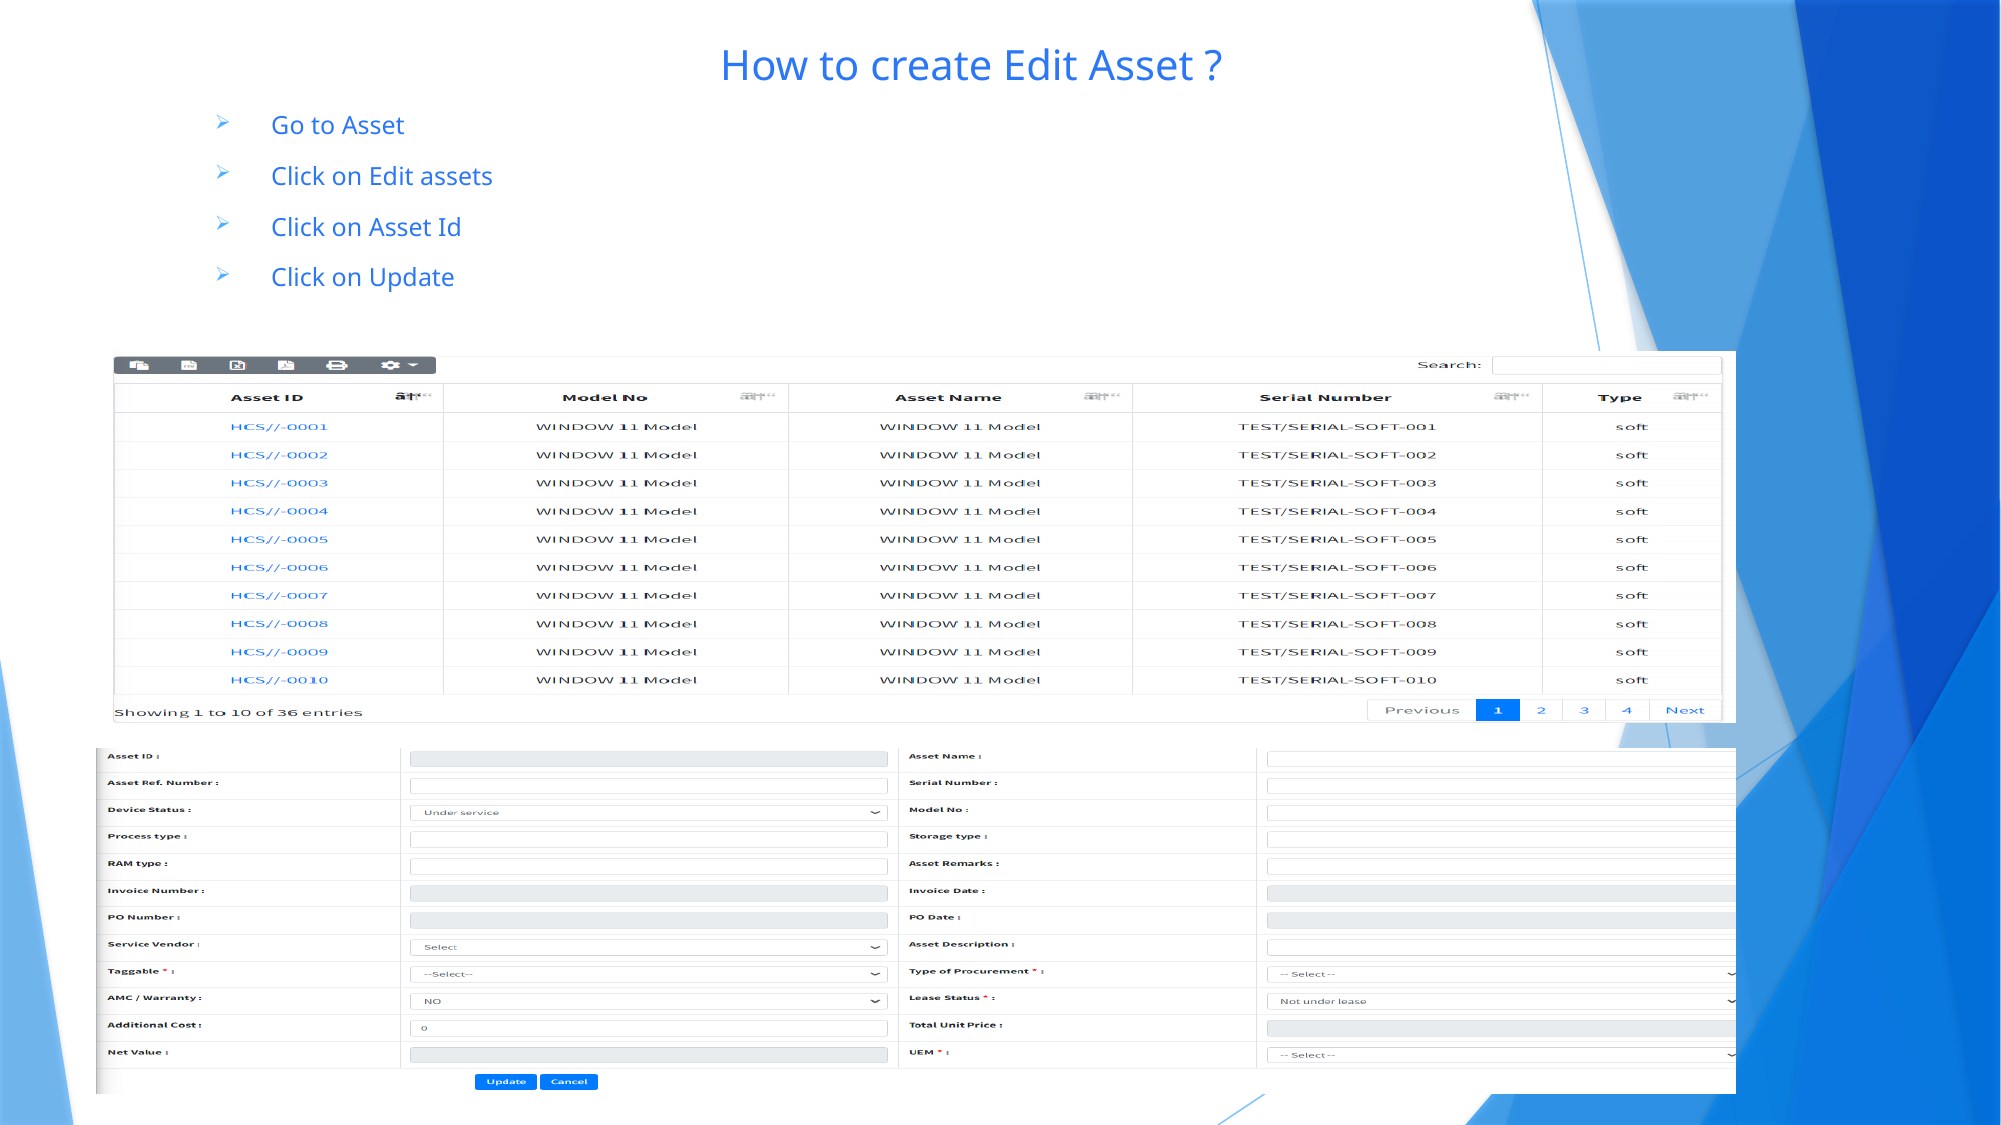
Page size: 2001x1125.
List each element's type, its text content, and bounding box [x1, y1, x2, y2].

picture [96, 747, 1736, 1095]
title How to create Edit Asset ? [266, 31, 1677, 134]
list Go to Asset Click on Edit assets Click on Asset Id Click on Update [200, 102, 689, 310]
picture [112, 350, 1736, 723]
